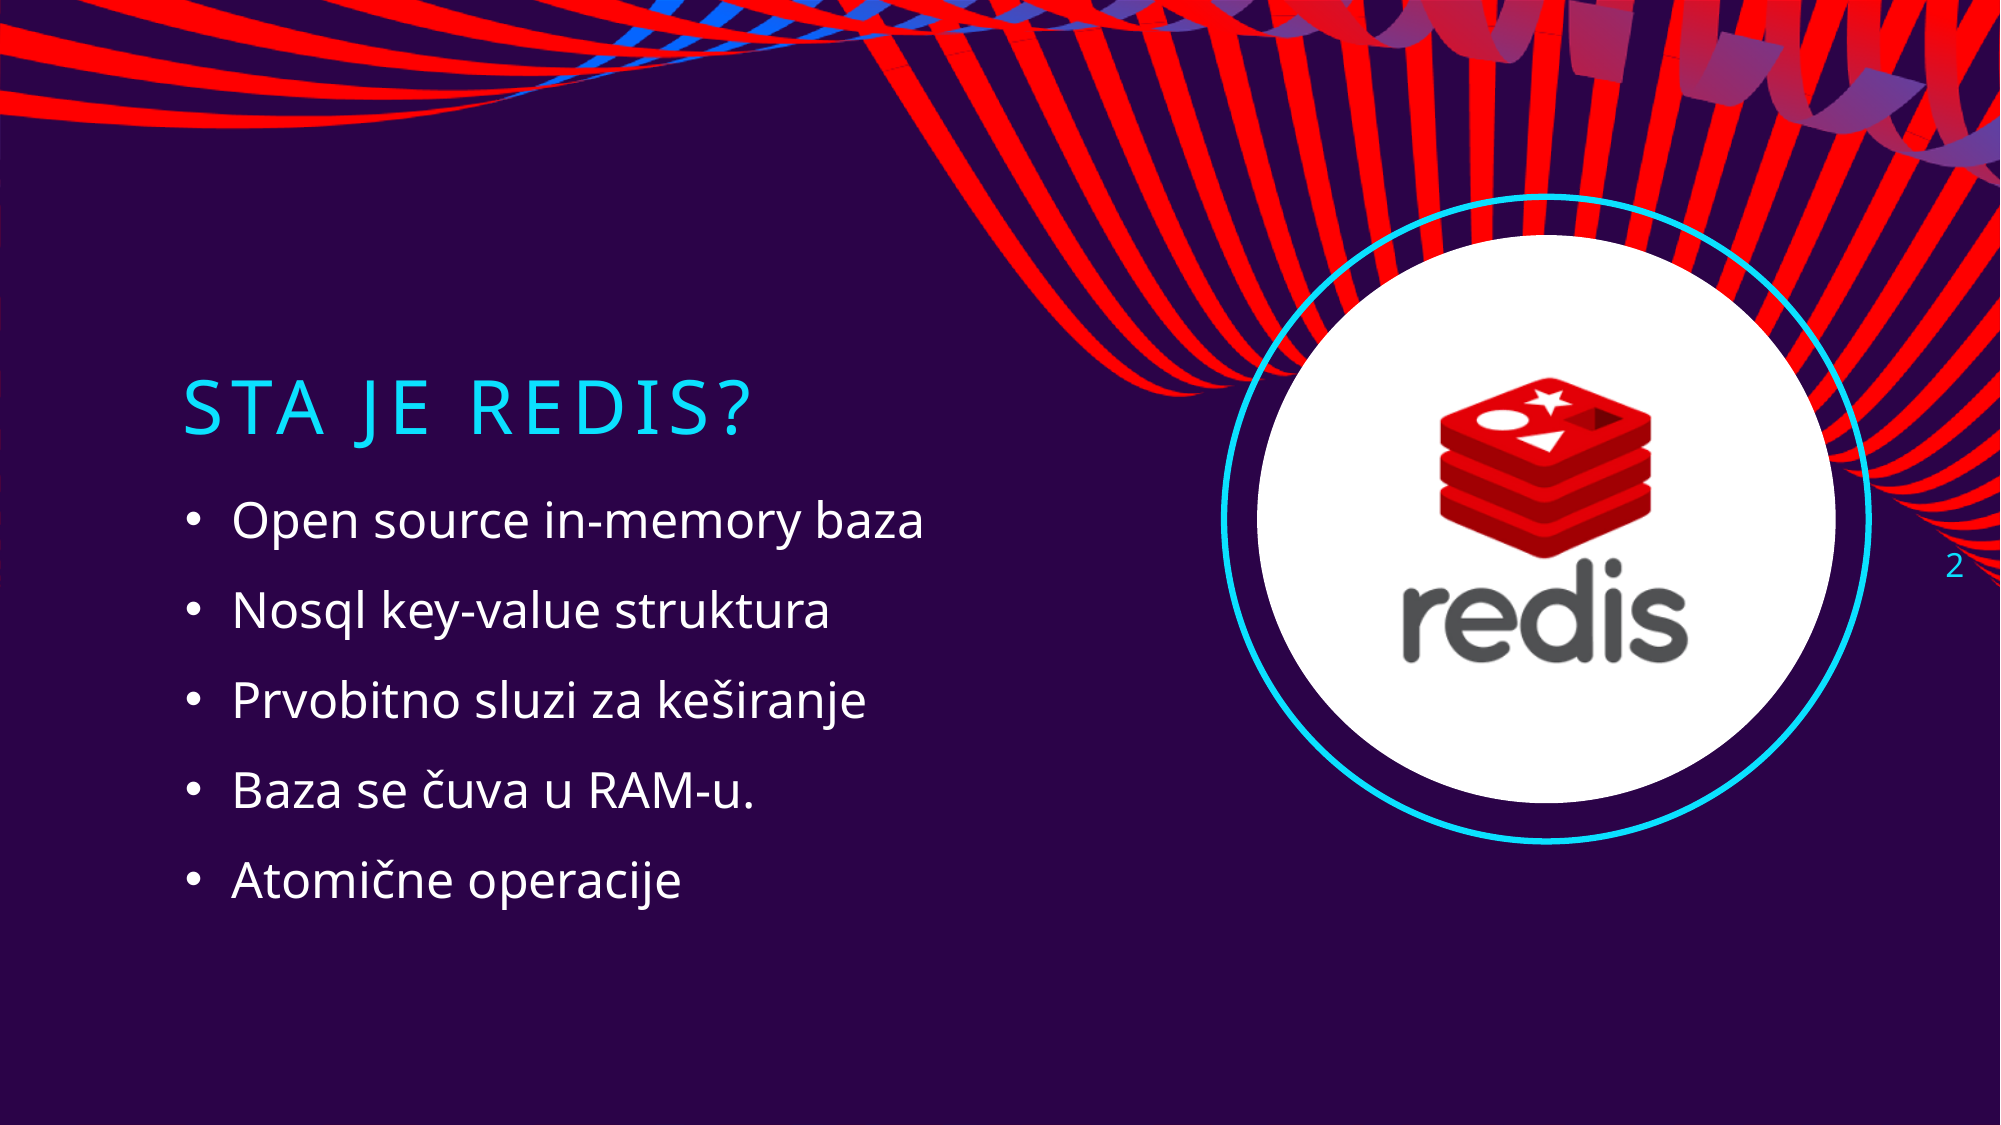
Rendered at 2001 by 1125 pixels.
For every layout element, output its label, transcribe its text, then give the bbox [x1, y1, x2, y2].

slide_number 2 [1889, 519, 1980, 615]
list Open source in-memory baza Nosql key-value struktura Prvobitno sluzi za keširanje Baza se čuva u RAM-u. Atomične operacije [169, 450, 1041, 922]
title Sta je redis? [167, 362, 919, 451]
picture [0, 0, 2000, 1125]
